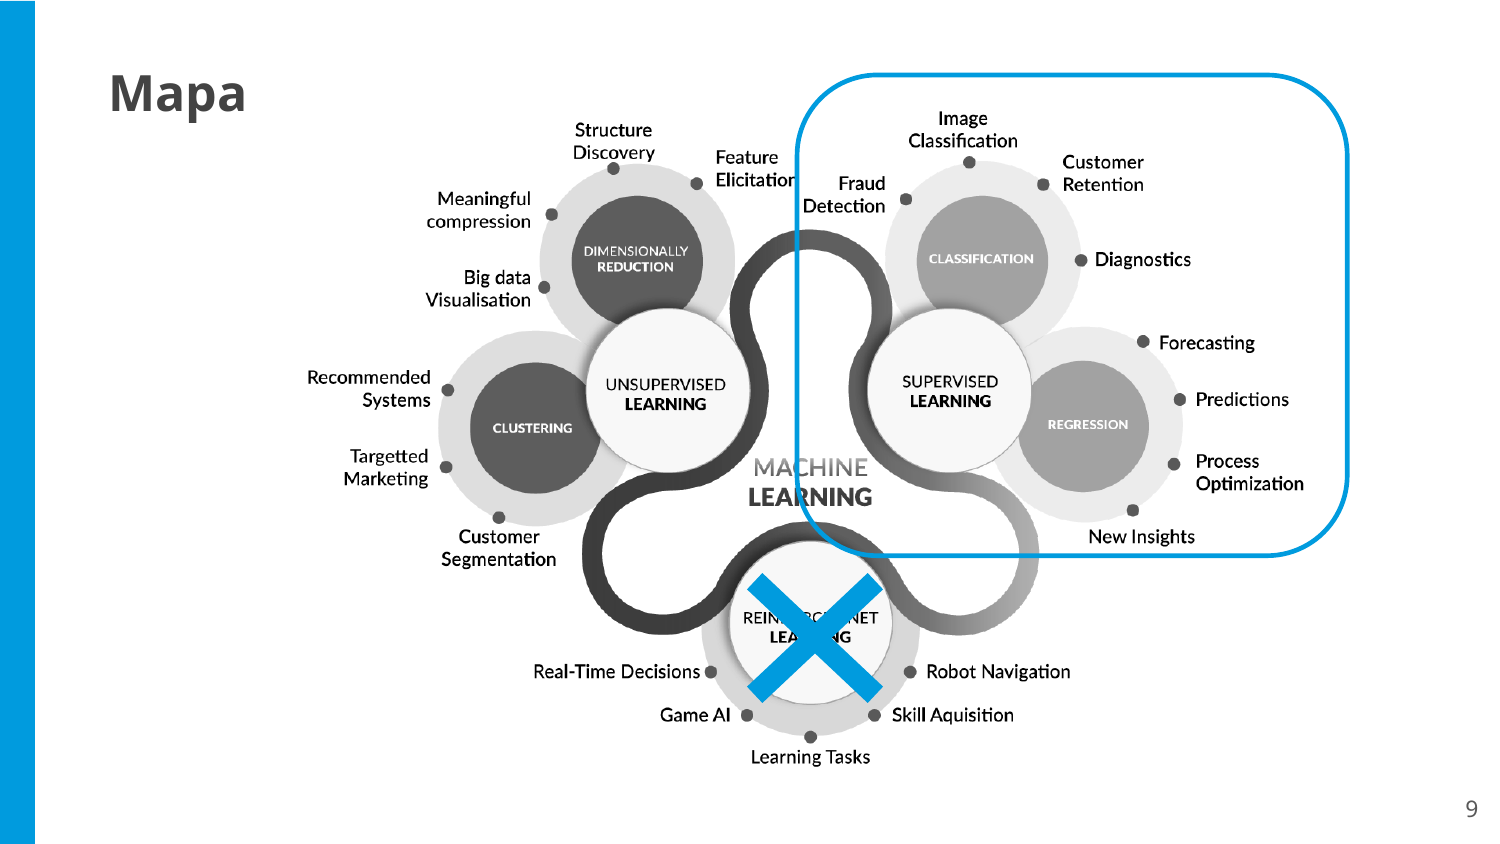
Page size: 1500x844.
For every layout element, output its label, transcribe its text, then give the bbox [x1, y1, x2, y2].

text_box Mapa [93, 46, 1387, 135]
slide_number ‹#› [1403, 779, 1494, 844]
text_box [827, 74, 1318, 93]
picture [290, 93, 1319, 791]
text_box [1320, 94, 1348, 533]
picture [800, 93, 1319, 553]
